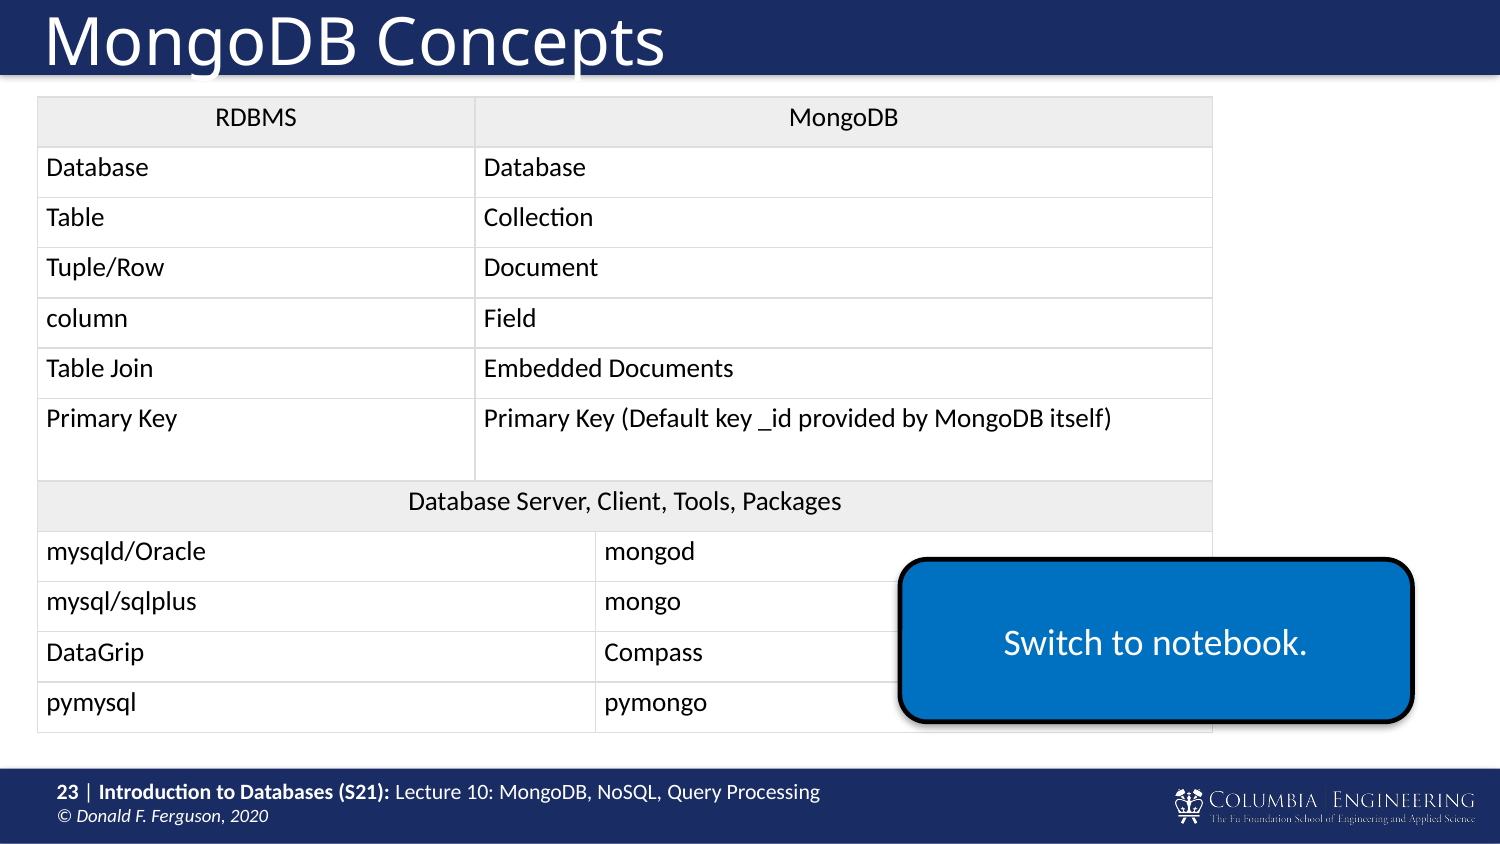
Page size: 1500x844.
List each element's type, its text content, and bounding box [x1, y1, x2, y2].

table_cell Primary Key (Default key _id provided by MongoDB itself) [476, 399, 1212, 480]
table_cell Primary Key [38, 399, 474, 480]
table_cell Database [38, 148, 474, 197]
table_cell Database Server, Client, Tools, Packages [38, 482, 1212, 531]
table_cell mongo [596, 582, 895, 631]
table_cell Table [38, 198, 474, 247]
table_cell mongod [596, 532, 1212, 581]
table_cell Collection [476, 198, 1212, 247]
table_cell Embedded Documents [476, 349, 1212, 398]
table_cell Field [476, 299, 1212, 347]
table_cell pymysql [38, 683, 595, 732]
table_cell Compass [596, 632, 894, 681]
table_header RDBMS [38, 98, 474, 146]
table_cell Tuple/Row [38, 248, 474, 297]
table_cell column [38, 299, 474, 347]
table_header MongoDB [476, 98, 1212, 146]
table_cell pymongo [596, 683, 1212, 732]
table_cell Database [476, 148, 1212, 197]
table_cell mysql/sqlplus [38, 582, 595, 631]
table_cell Document [476, 248, 1212, 297]
table_cell Table Join [38, 349, 474, 398]
text_box Switch to notebook. [899, 558, 1414, 723]
title MongoDB Concepts [28, 0, 1450, 73]
table_cell mysqld/Oracle [38, 532, 595, 581]
table_cell DataGrip [38, 632, 595, 681]
